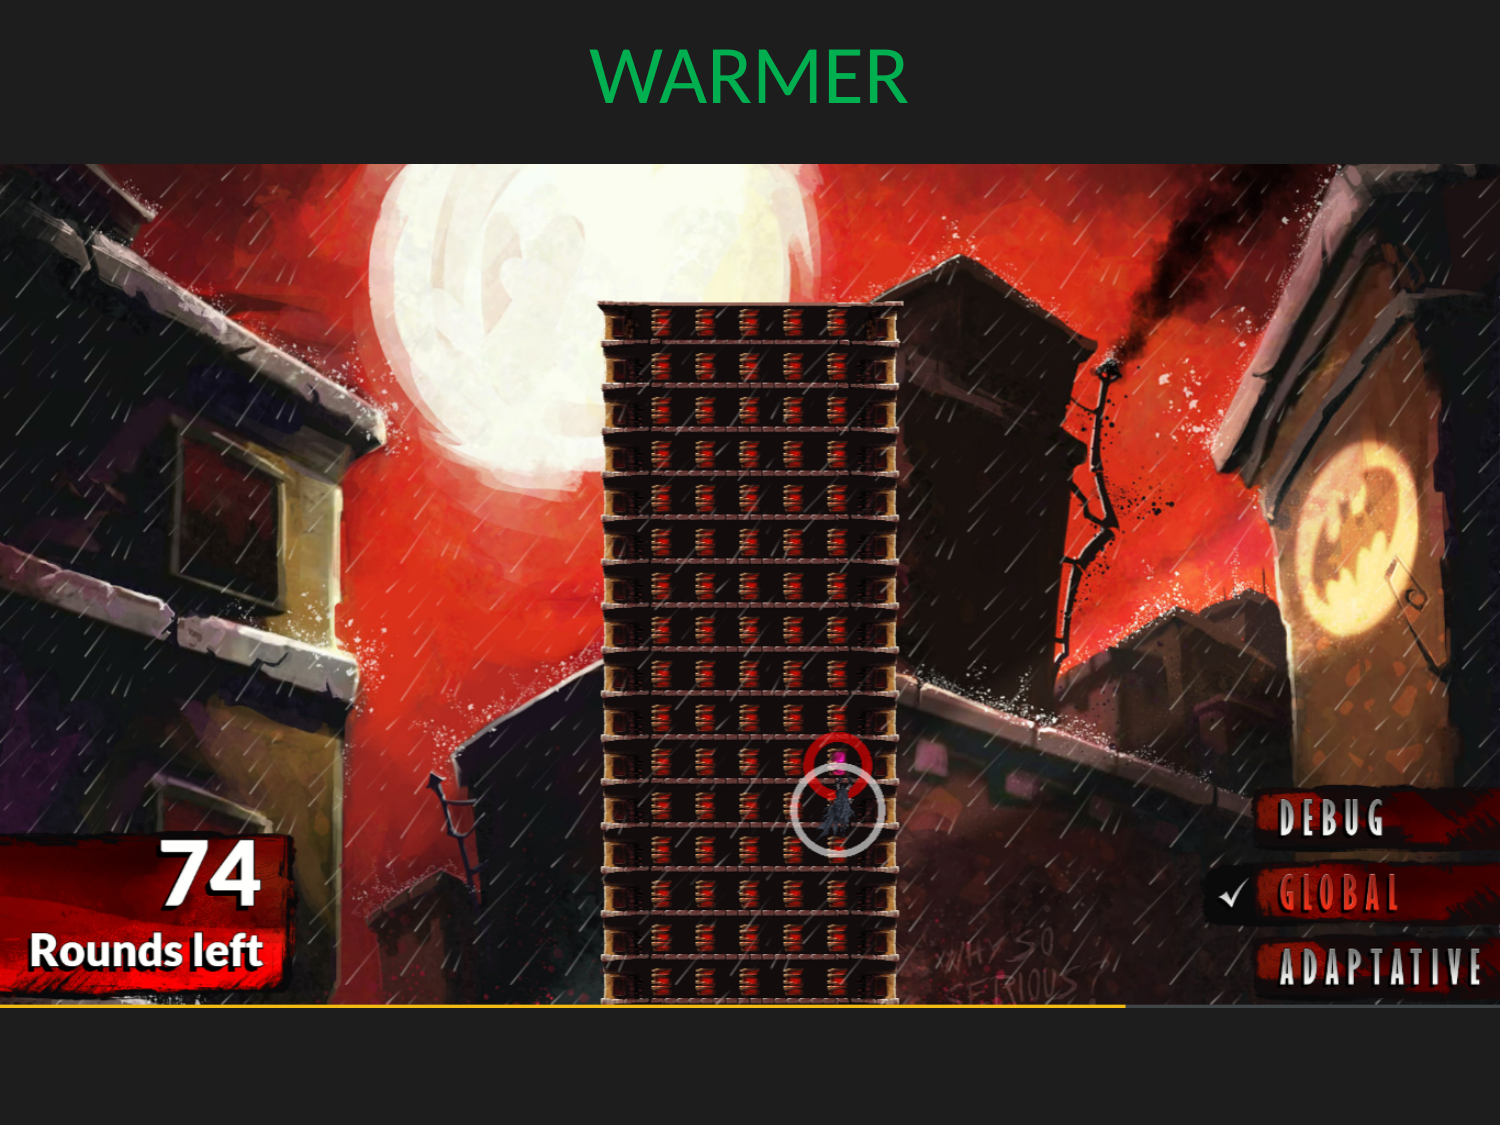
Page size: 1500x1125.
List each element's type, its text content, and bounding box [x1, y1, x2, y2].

text_box WARMER [0, 12, 1500, 128]
picture [0, 164, 1500, 1009]
